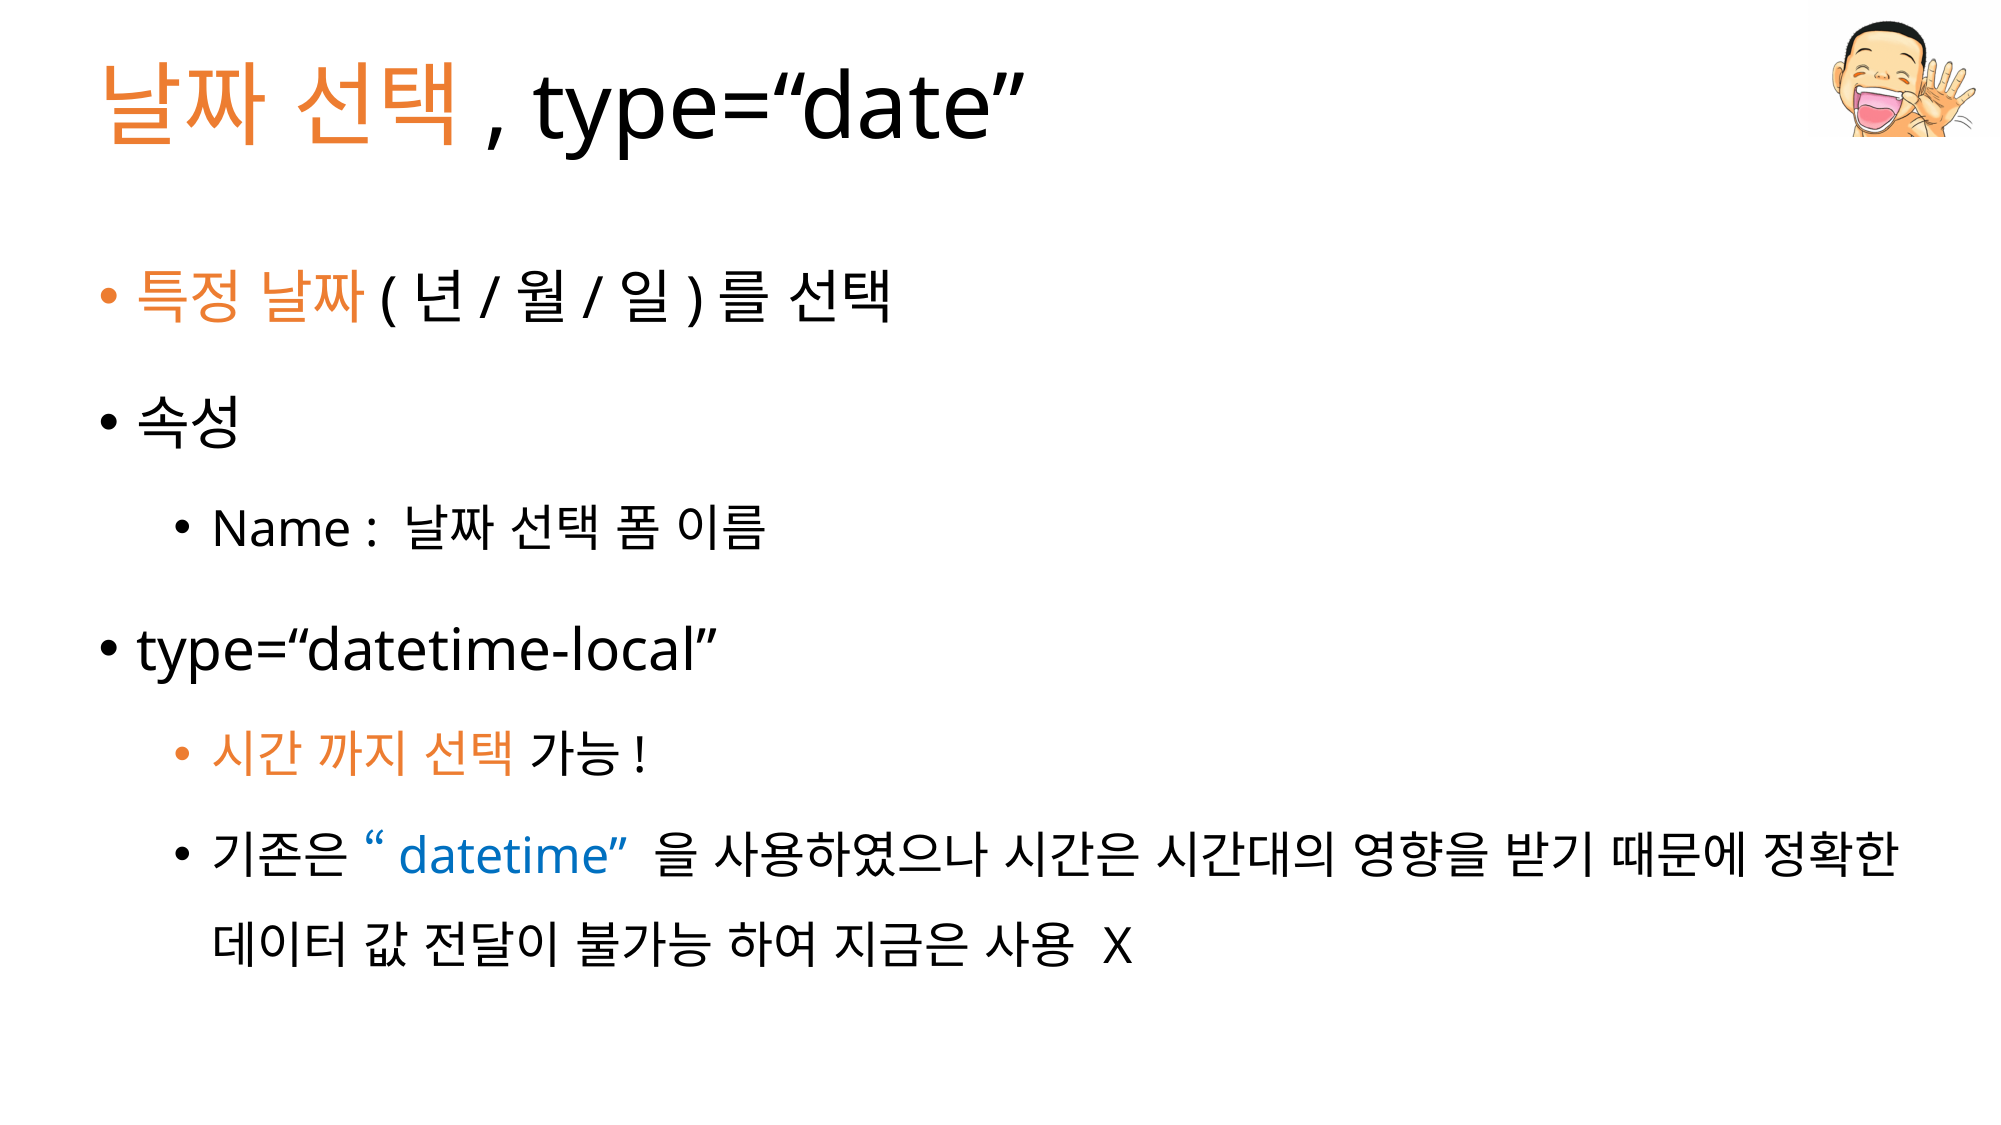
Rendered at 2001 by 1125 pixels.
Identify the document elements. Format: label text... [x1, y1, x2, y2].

list 특정 날짜(년/월/일)를 선택 속성 Name : 날짜 선택 폼 이름 type=“datetime-local” 시간 까지 선택 가능! 기존은 “datetime” 을 사용하였으나 시간은 시간대의 영향을 받기 때문에 정확한 데이터 값 전달이 불가능 하여 지금은 사용 X [83, 217, 1931, 1125]
picture [1931, 0, 2000, 137]
title 날짜 선택, type=“date” [83, 0, 1931, 217]
